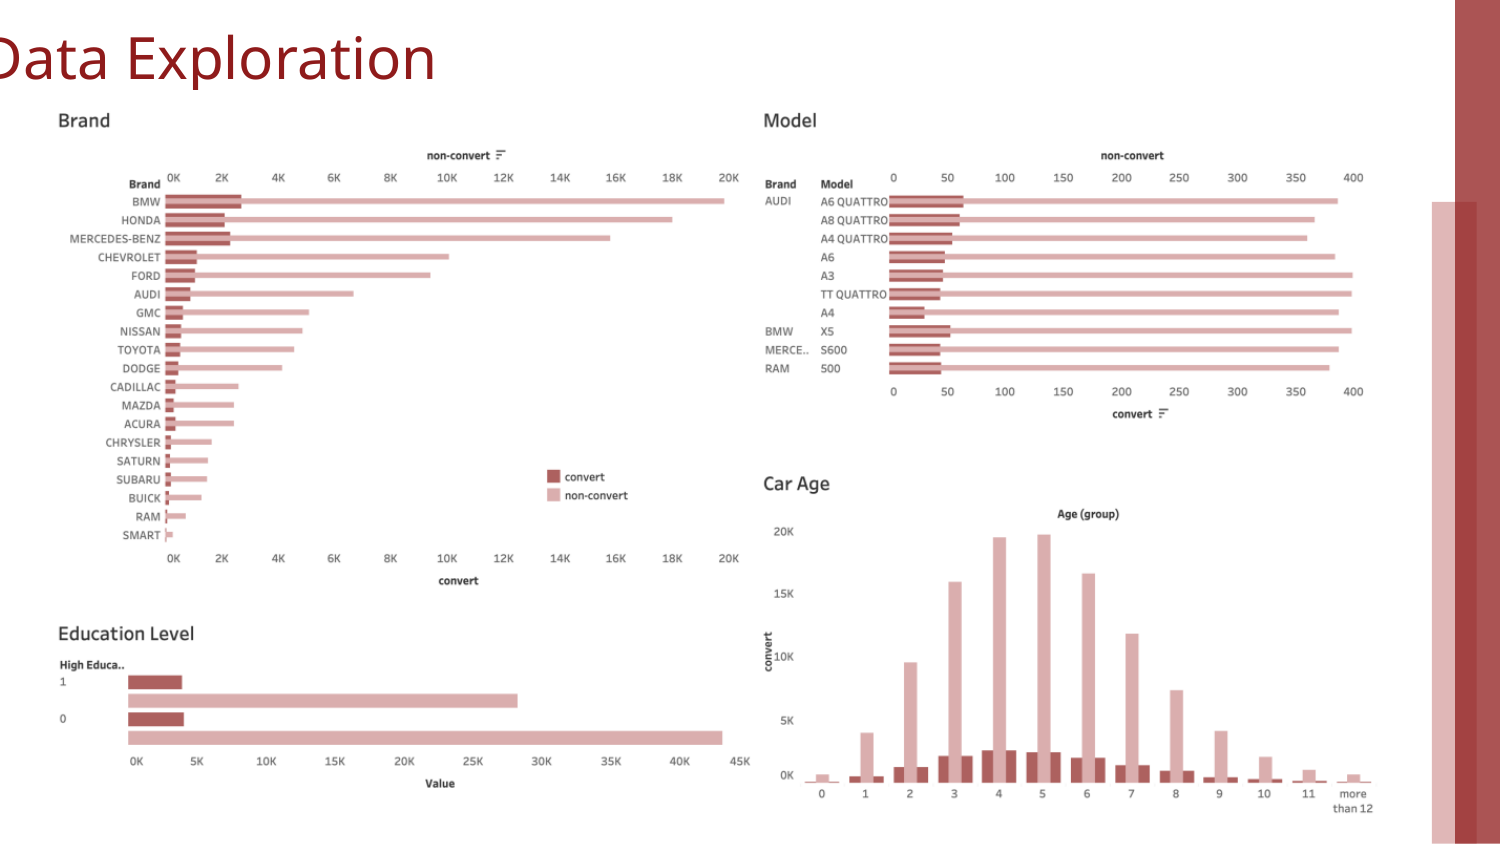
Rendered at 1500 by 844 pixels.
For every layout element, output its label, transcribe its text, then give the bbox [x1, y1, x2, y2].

title Data Exploration [0, 0, 637, 112]
picture [43, 90, 1387, 831]
